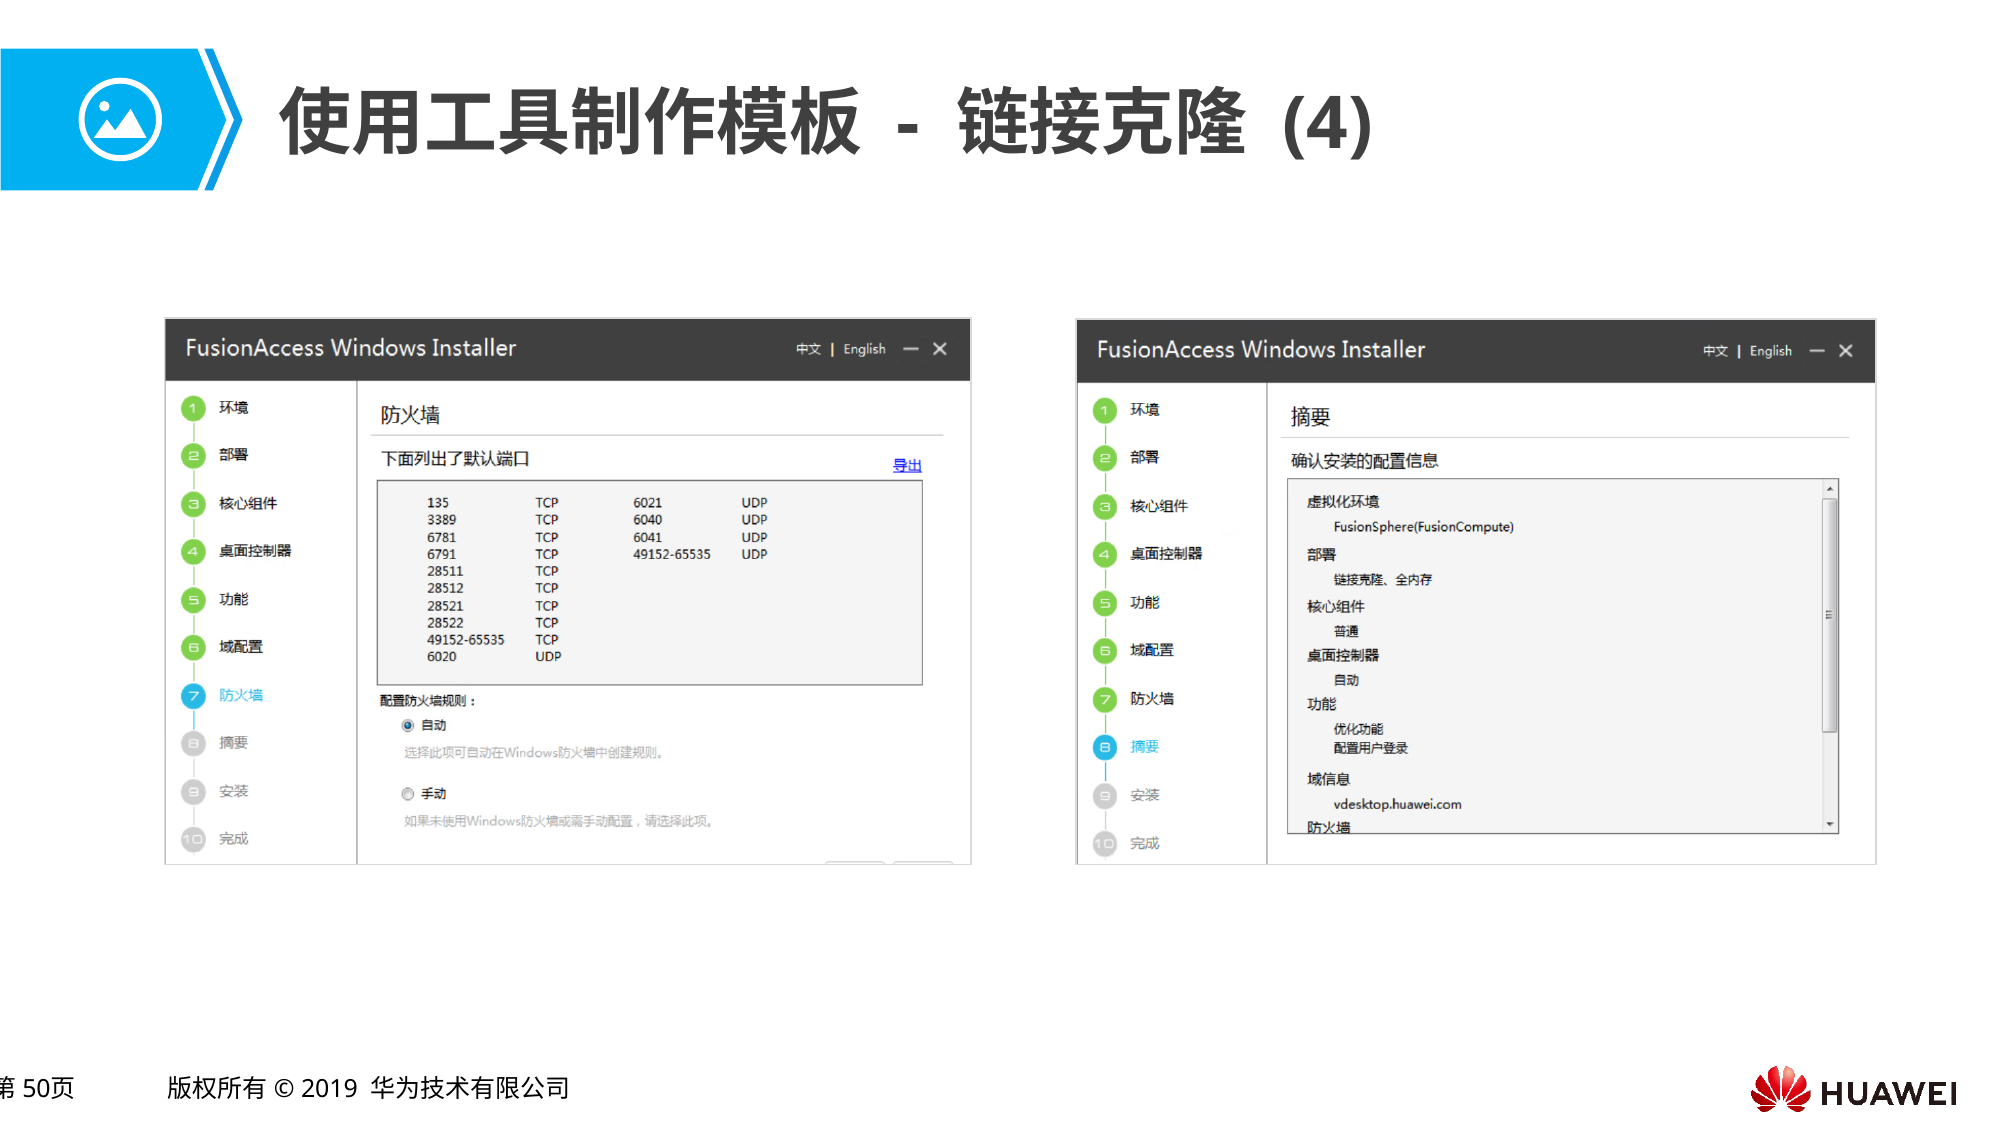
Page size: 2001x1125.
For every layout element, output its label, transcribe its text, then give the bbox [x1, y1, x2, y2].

picture [1076, 319, 1876, 864]
picture [1751, 1066, 1956, 1112]
title 使用工具制作模板 - 链接克隆 (4) [261, 67, 1875, 173]
picture [165, 318, 971, 864]
